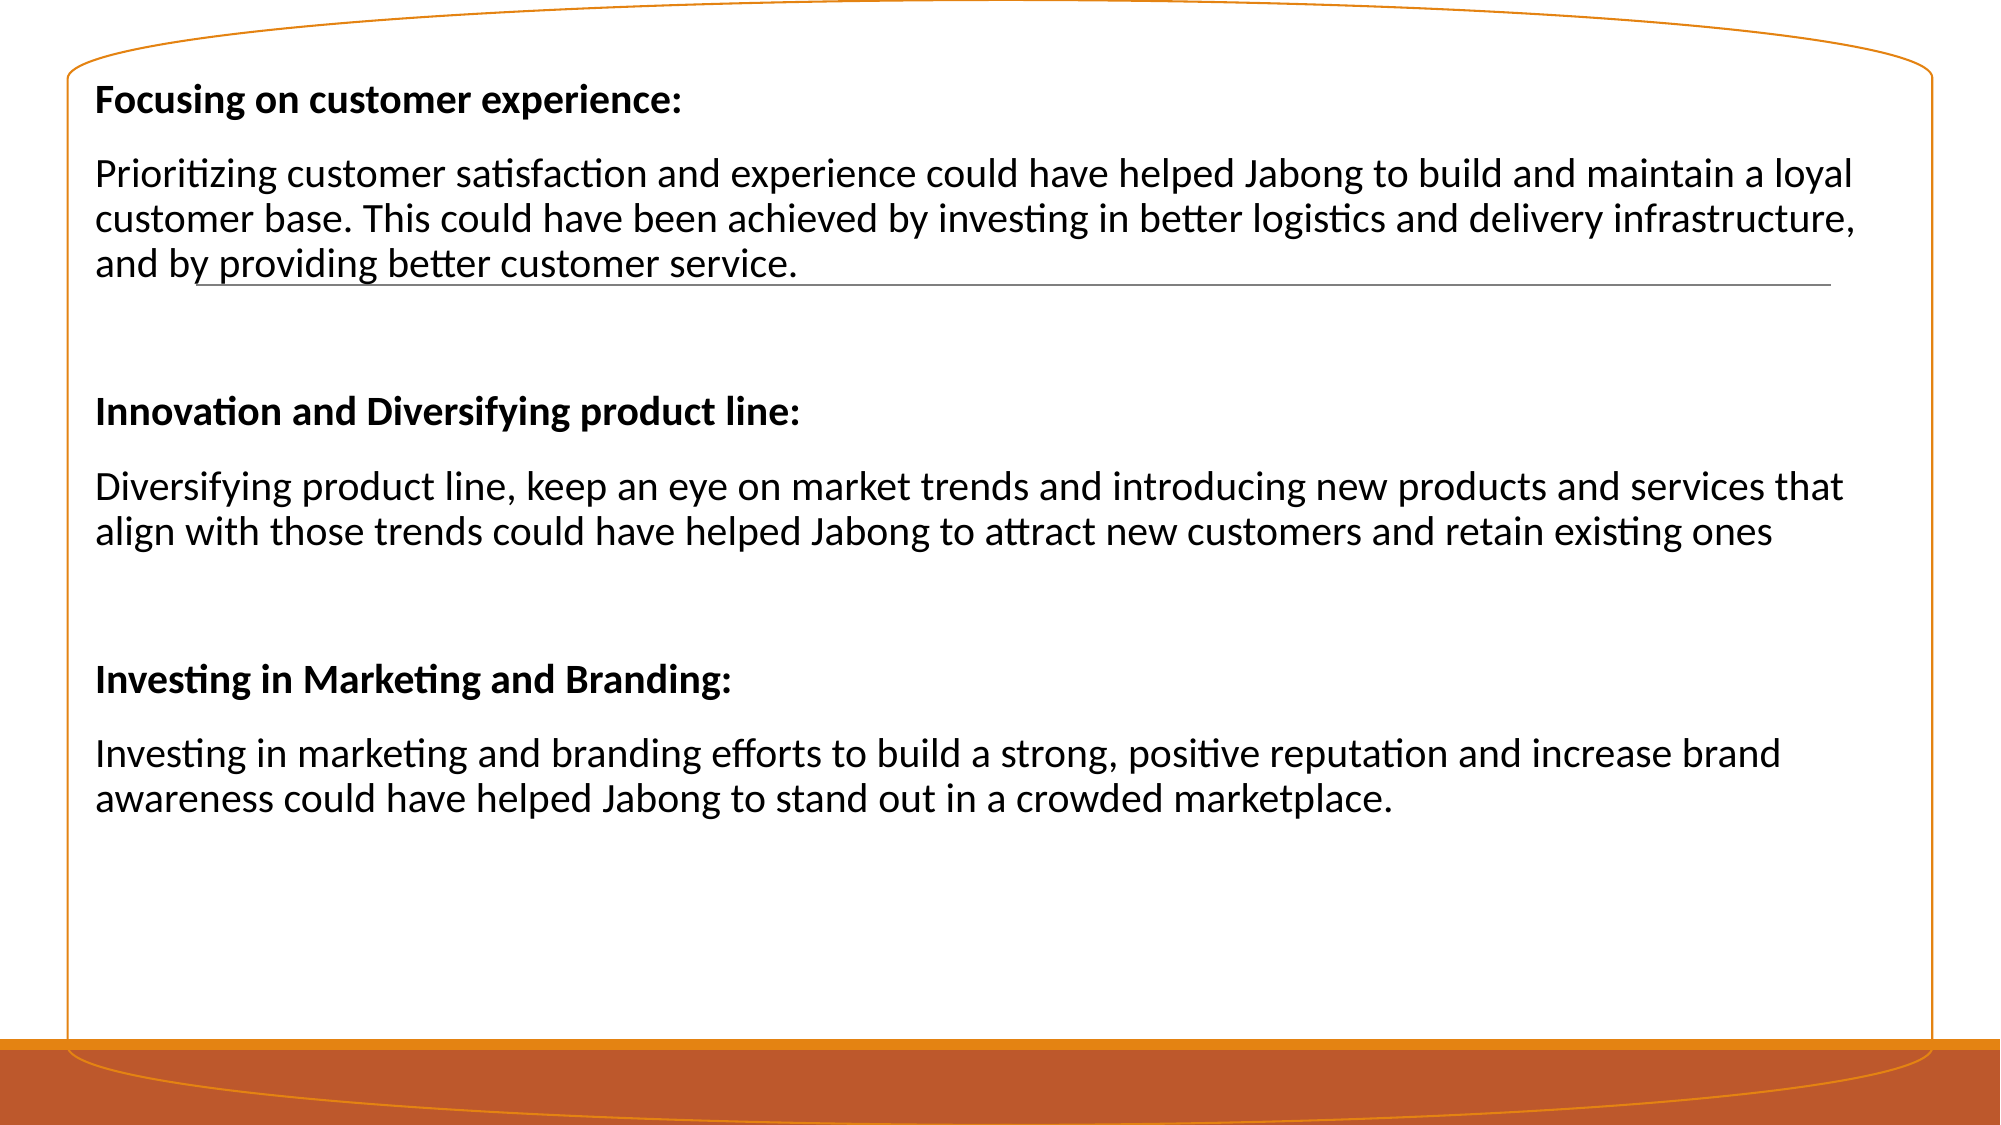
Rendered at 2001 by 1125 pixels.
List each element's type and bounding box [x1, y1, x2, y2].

text_box [67, 0, 999, 1125]
text_box [999, 0, 1933, 1125]
